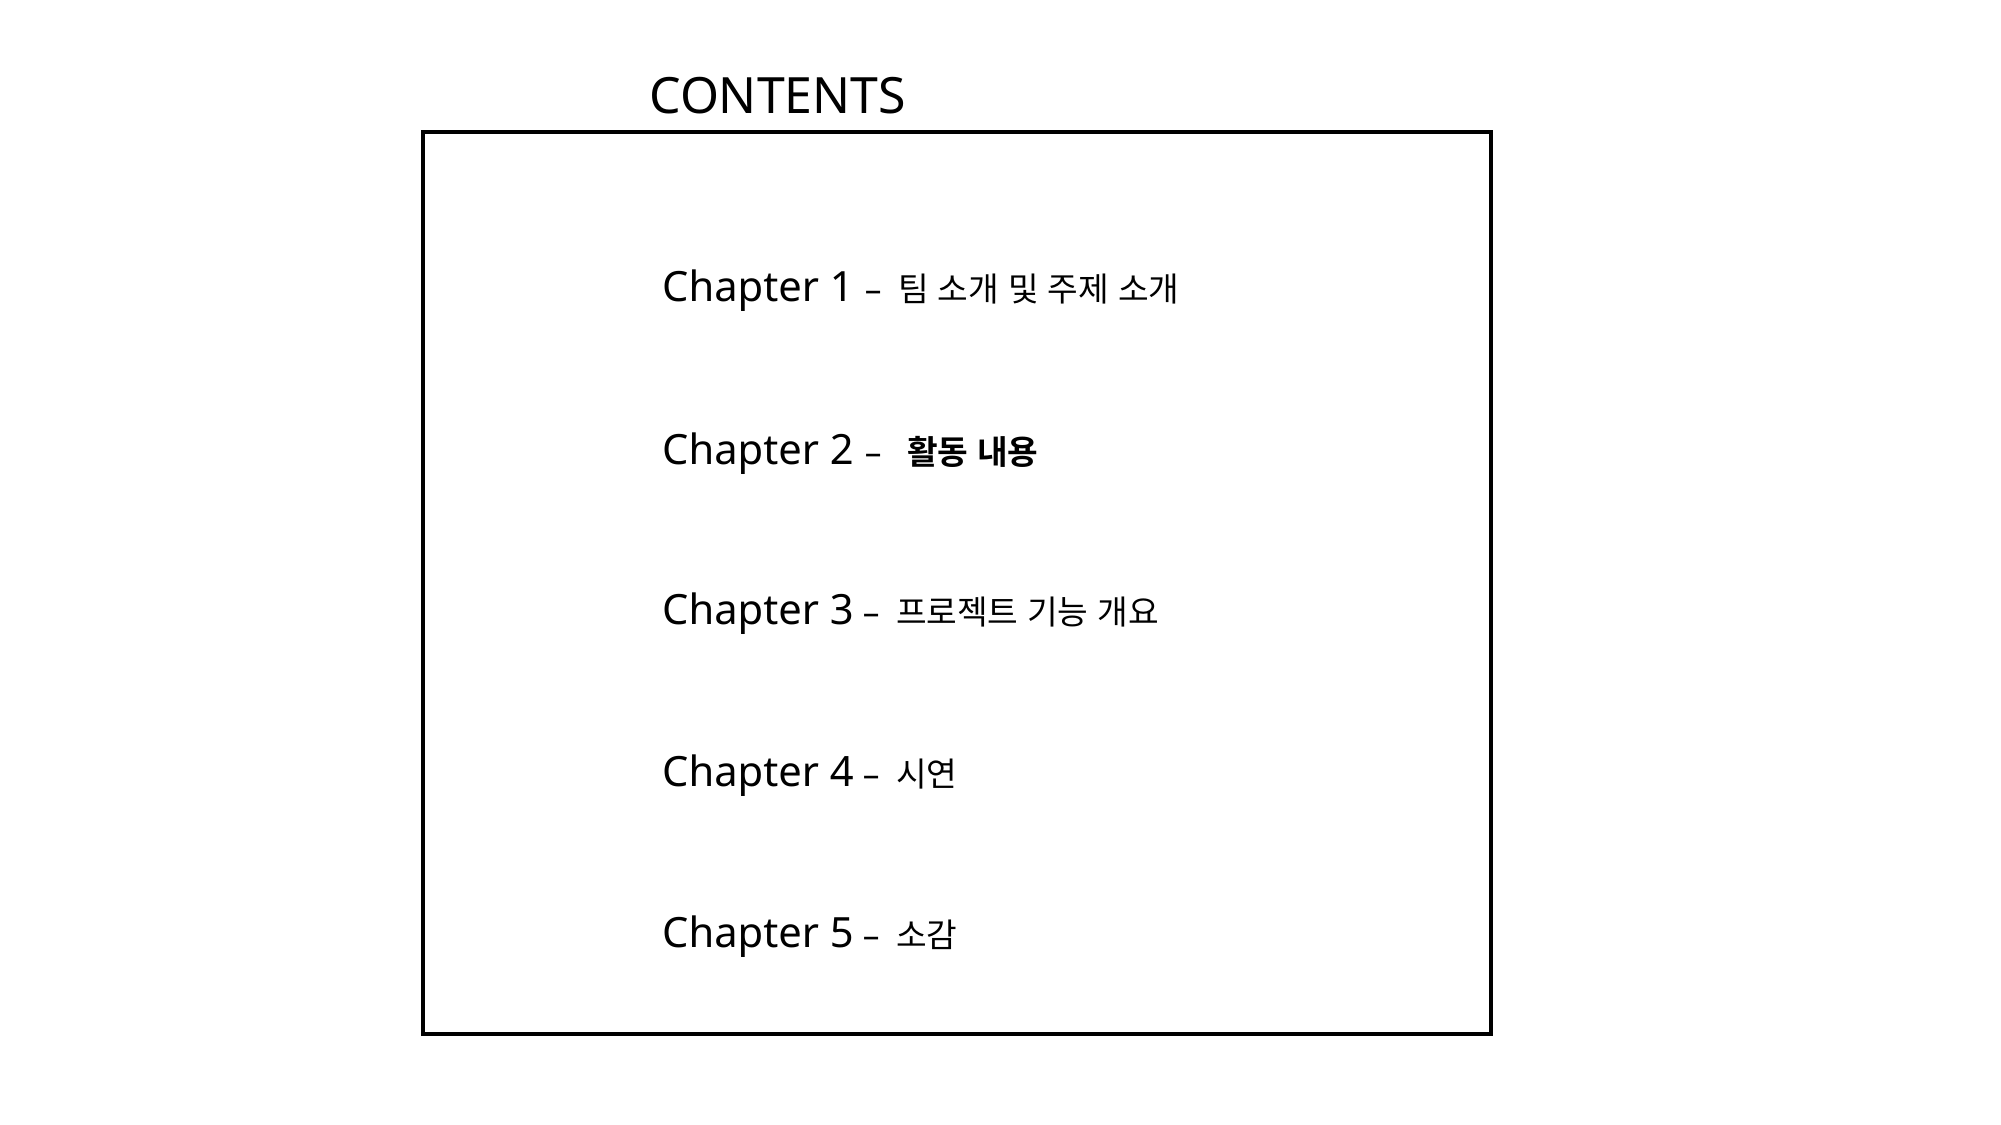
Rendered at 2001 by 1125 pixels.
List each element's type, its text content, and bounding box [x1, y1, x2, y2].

text_box [422, 131, 1492, 1035]
text_box CONTENTS [634, 56, 934, 131]
text_box Chapter 3 – 프로젝트 기능 개요 [647, 575, 1275, 641]
text_box Chapter 5 – 소감 [647, 898, 1275, 964]
text_box Chapter 1 – 팀 소개 및 주제 소개 [647, 252, 1275, 317]
text_box Chapter 2 – 활동 내용 [647, 415, 1275, 481]
text_box Chapter 4 – 시연 [647, 737, 1275, 802]
